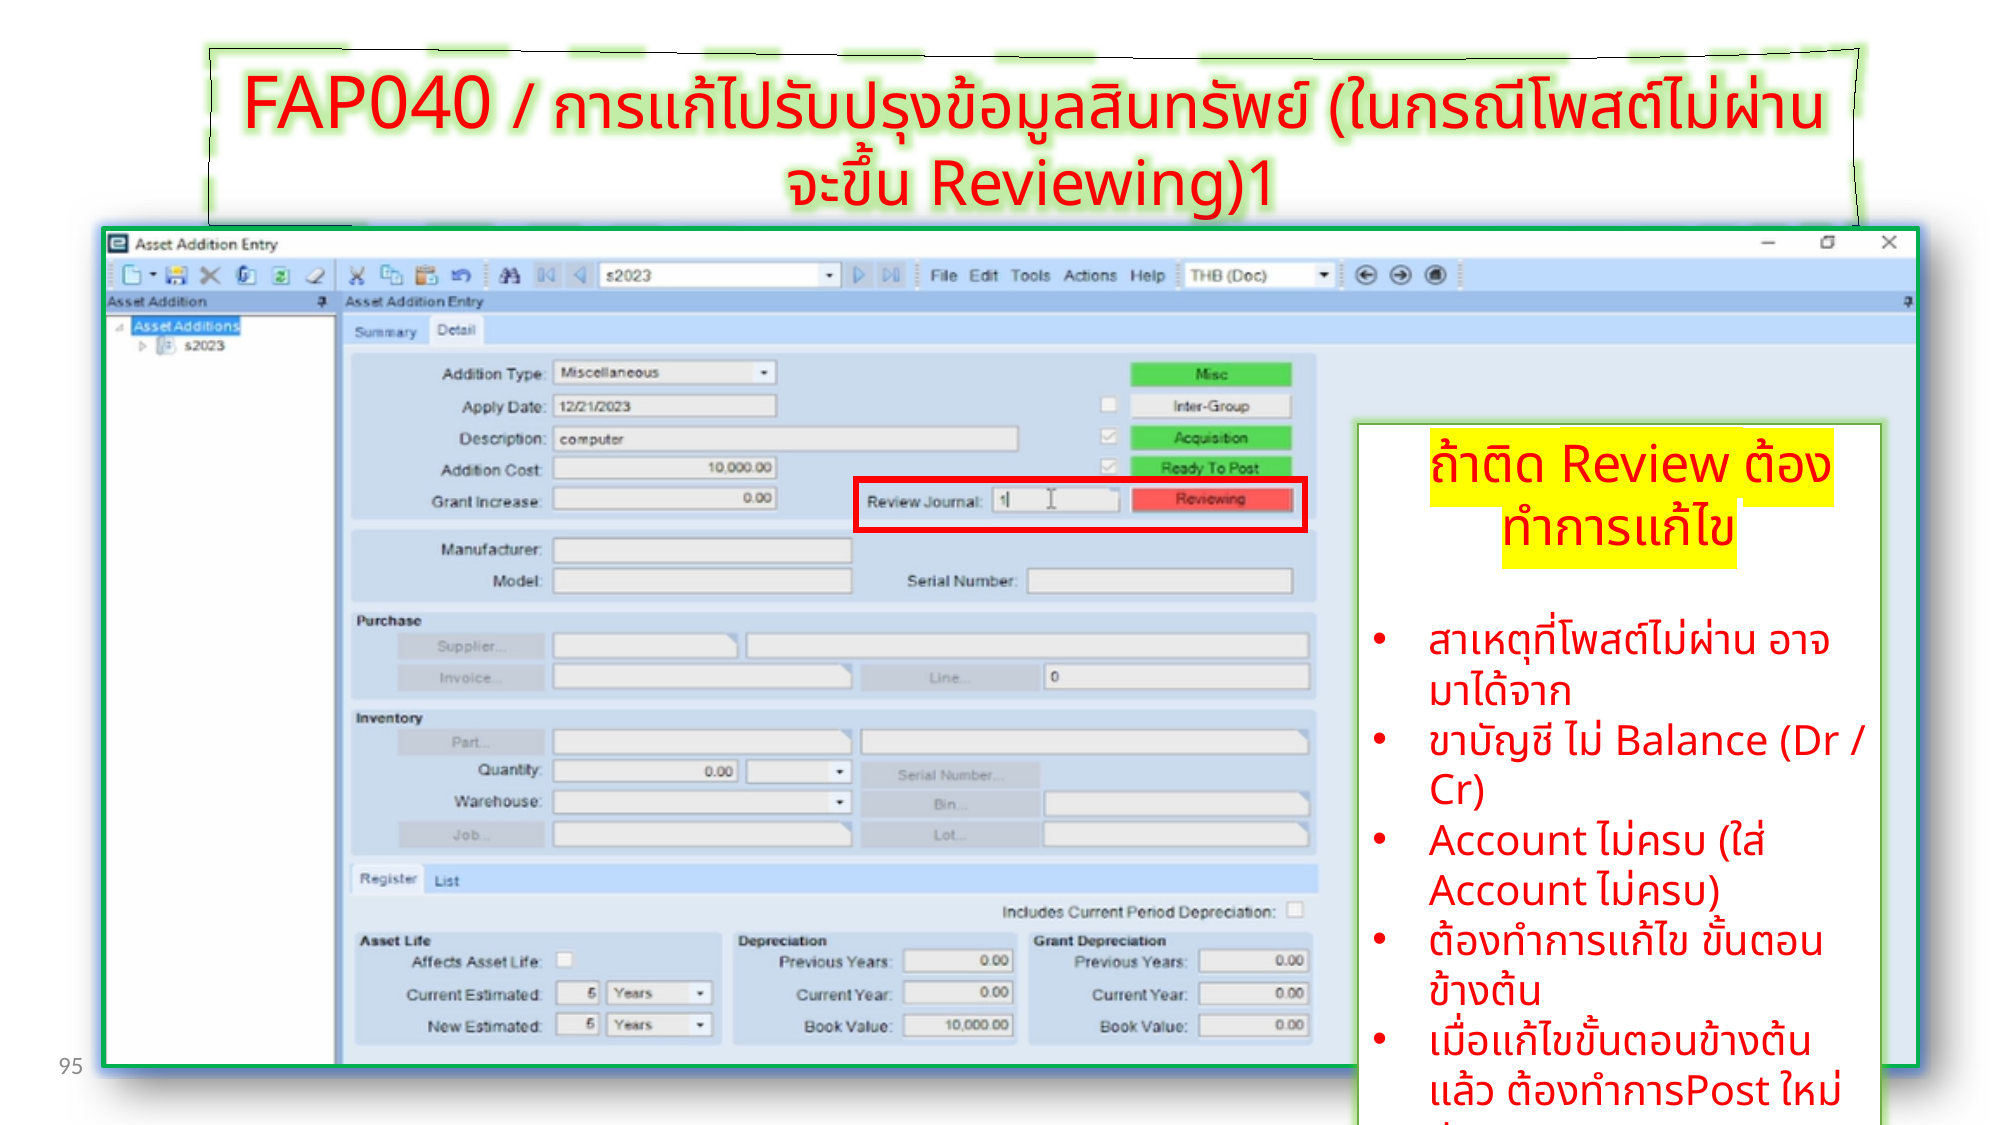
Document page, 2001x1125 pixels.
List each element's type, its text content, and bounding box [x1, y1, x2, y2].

slide_number 95 [43, 1035, 494, 1096]
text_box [105, 48, 1916, 1064]
